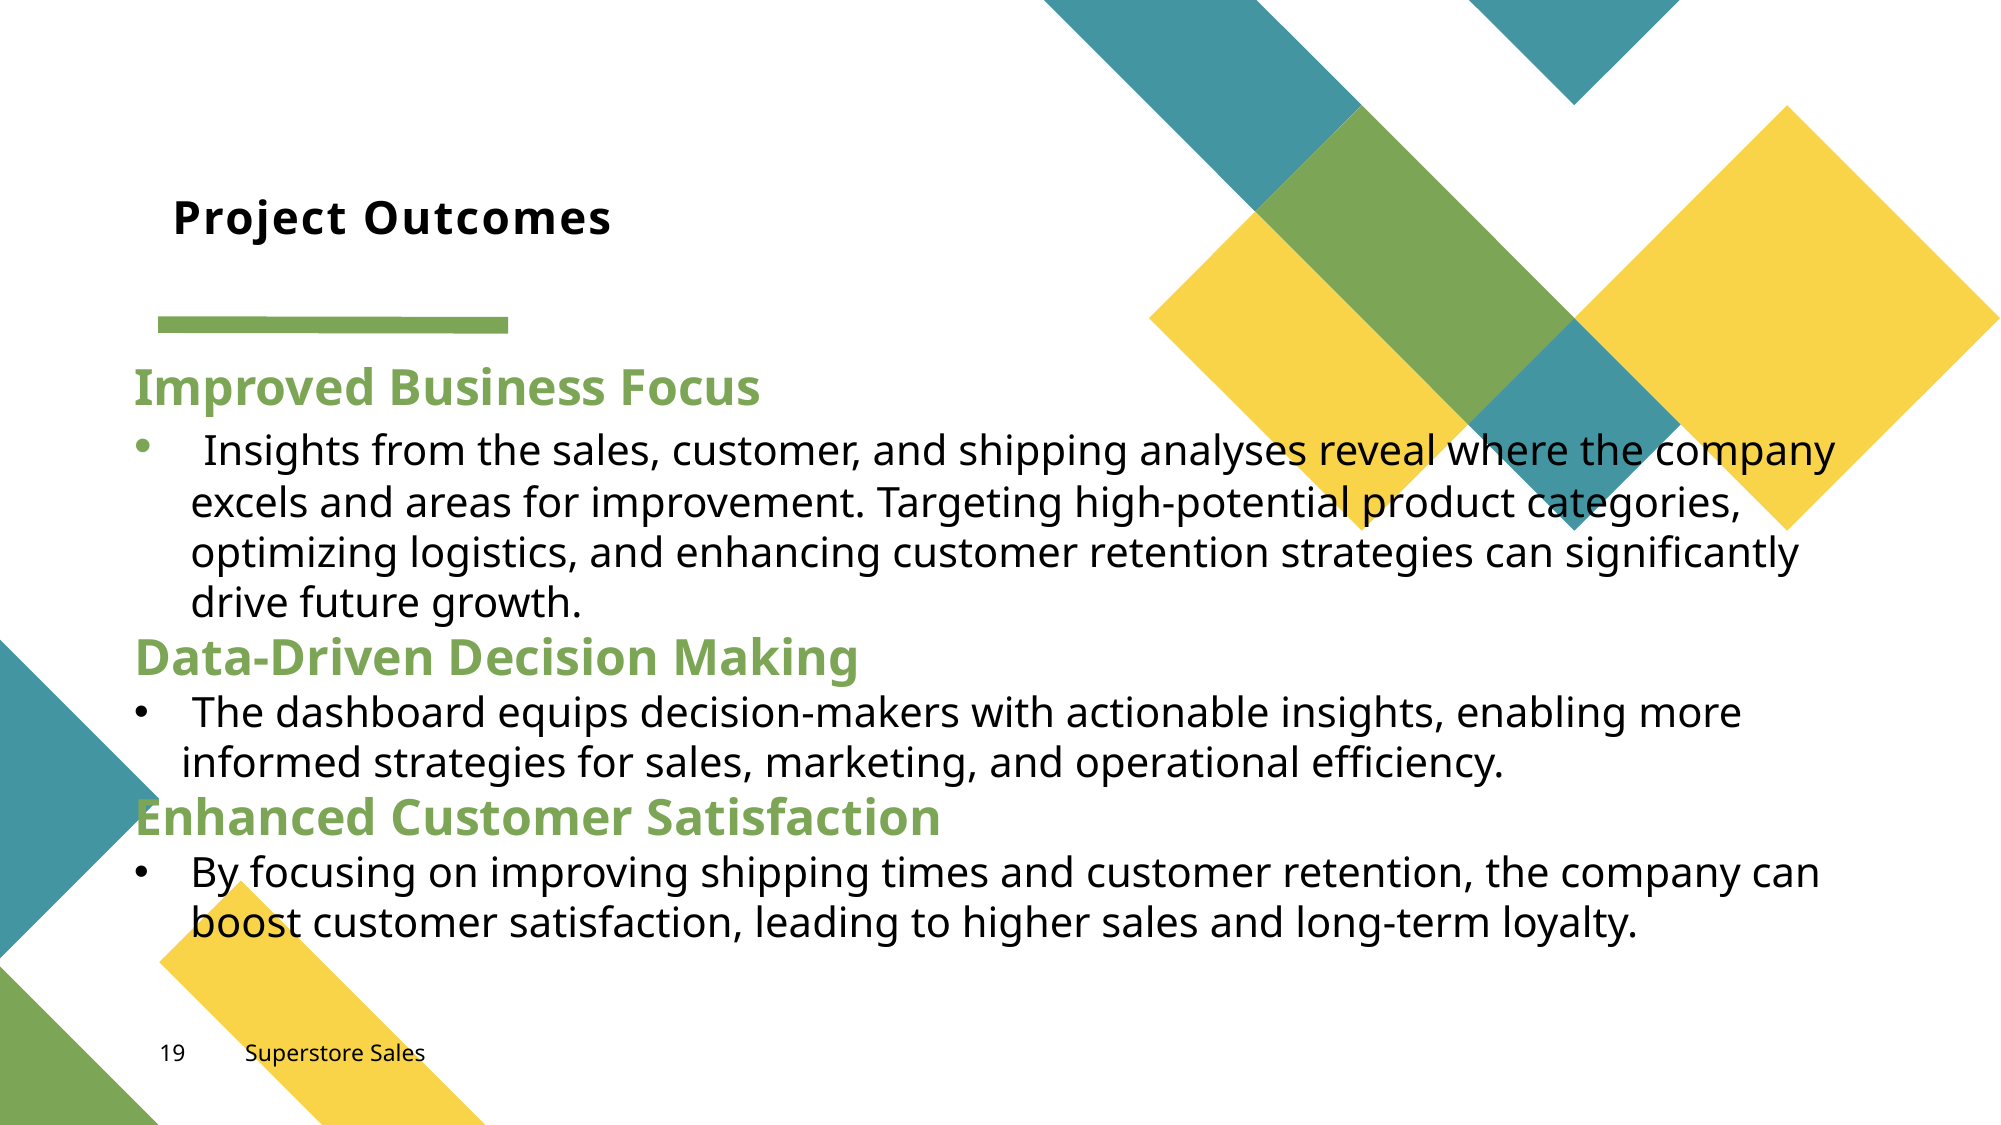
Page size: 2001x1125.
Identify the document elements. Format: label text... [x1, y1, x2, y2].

footer Superstore Sales [245, 1038, 491, 1080]
title Project Outcomes [158, 144, 1394, 245]
text_box Improved Business Focus Insights from the sales, customer, and shipping analyses reveal where the company excels and areas for improvement. Targeting high-potential product categories, optimizing logistics, and enhancing customer retention strategies can significantly drive future growth. Data-Driven Decision Making The dashboard equips decision-makers with actionable insights, enabling more informed strategies for sales, marketing, and operational efficiency. Enhanced Customer Satisfaction By focusing on improving shipping times and customer retention, the company can boost customer satisfaction, leading to higher sales and long-term loyalty. [119, 348, 1858, 954]
slide_number 19 [159, 1038, 245, 1080]
